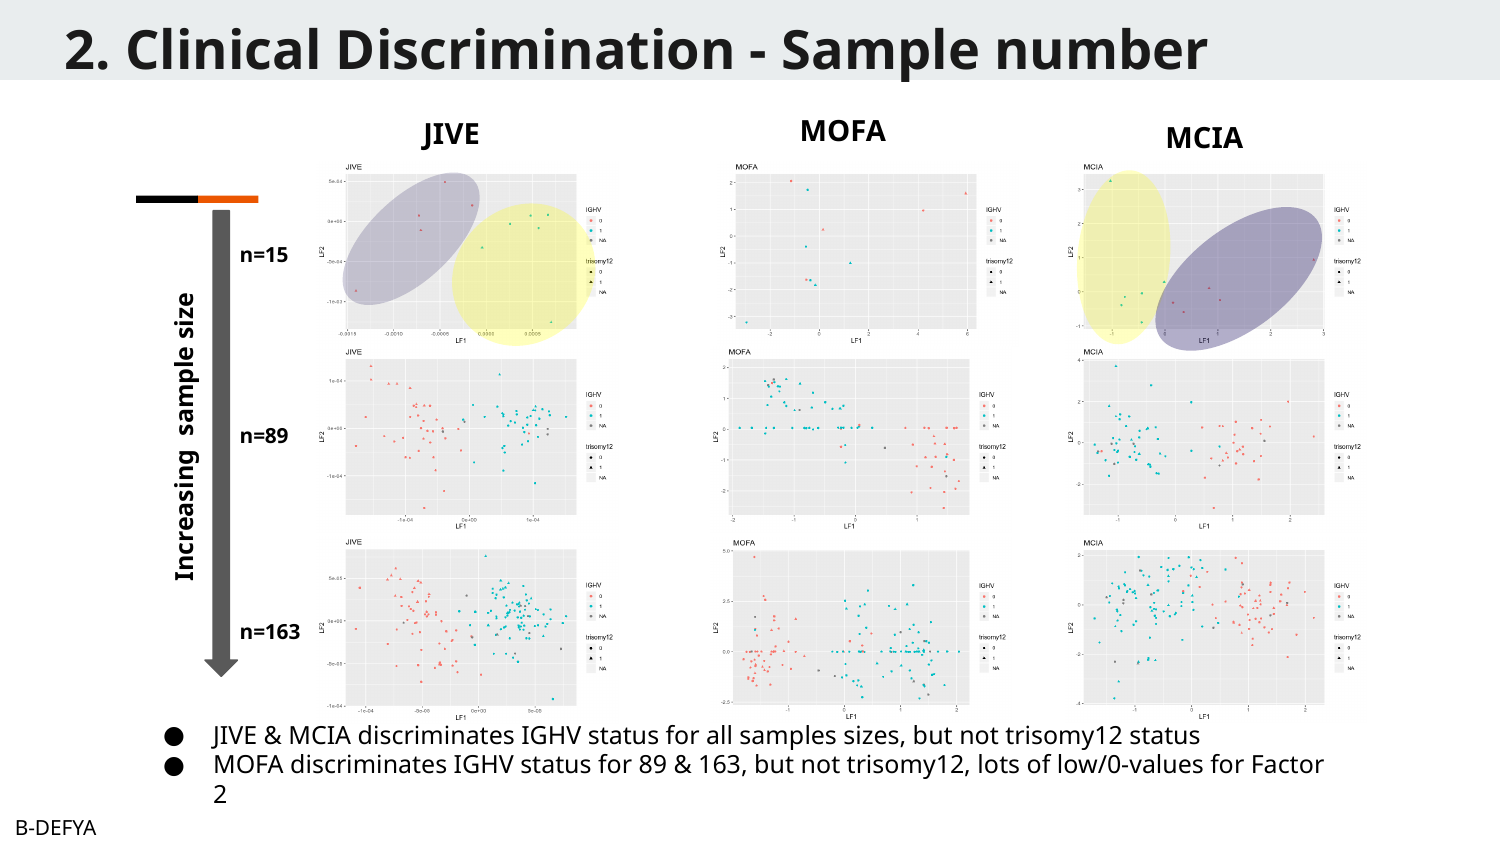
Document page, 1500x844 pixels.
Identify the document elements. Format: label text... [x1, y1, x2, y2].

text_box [316, 160, 1367, 724]
text_box 2. Clinical Discrimination - Sample number [50, 0, 1453, 87]
text_box JIVE [408, 100, 504, 157]
text_box MCIA [1150, 104, 1268, 159]
text_box n=163 [224, 603, 311, 637]
text_box Increasing sample size [153, 236, 210, 597]
text_box MOFA [784, 97, 938, 154]
text_box n=89 [224, 407, 311, 441]
text_box [204, 210, 238, 677]
text_box JIVE & MCIA discriminates IGHV status for all samples sizes, but not trisomy12 status MOFA discriminates IGHV status for 89 & 163, but not trisomy12, lots of low/0-values for Factor 2 [123, 704, 1344, 844]
text_box n=15 [224, 226, 311, 260]
